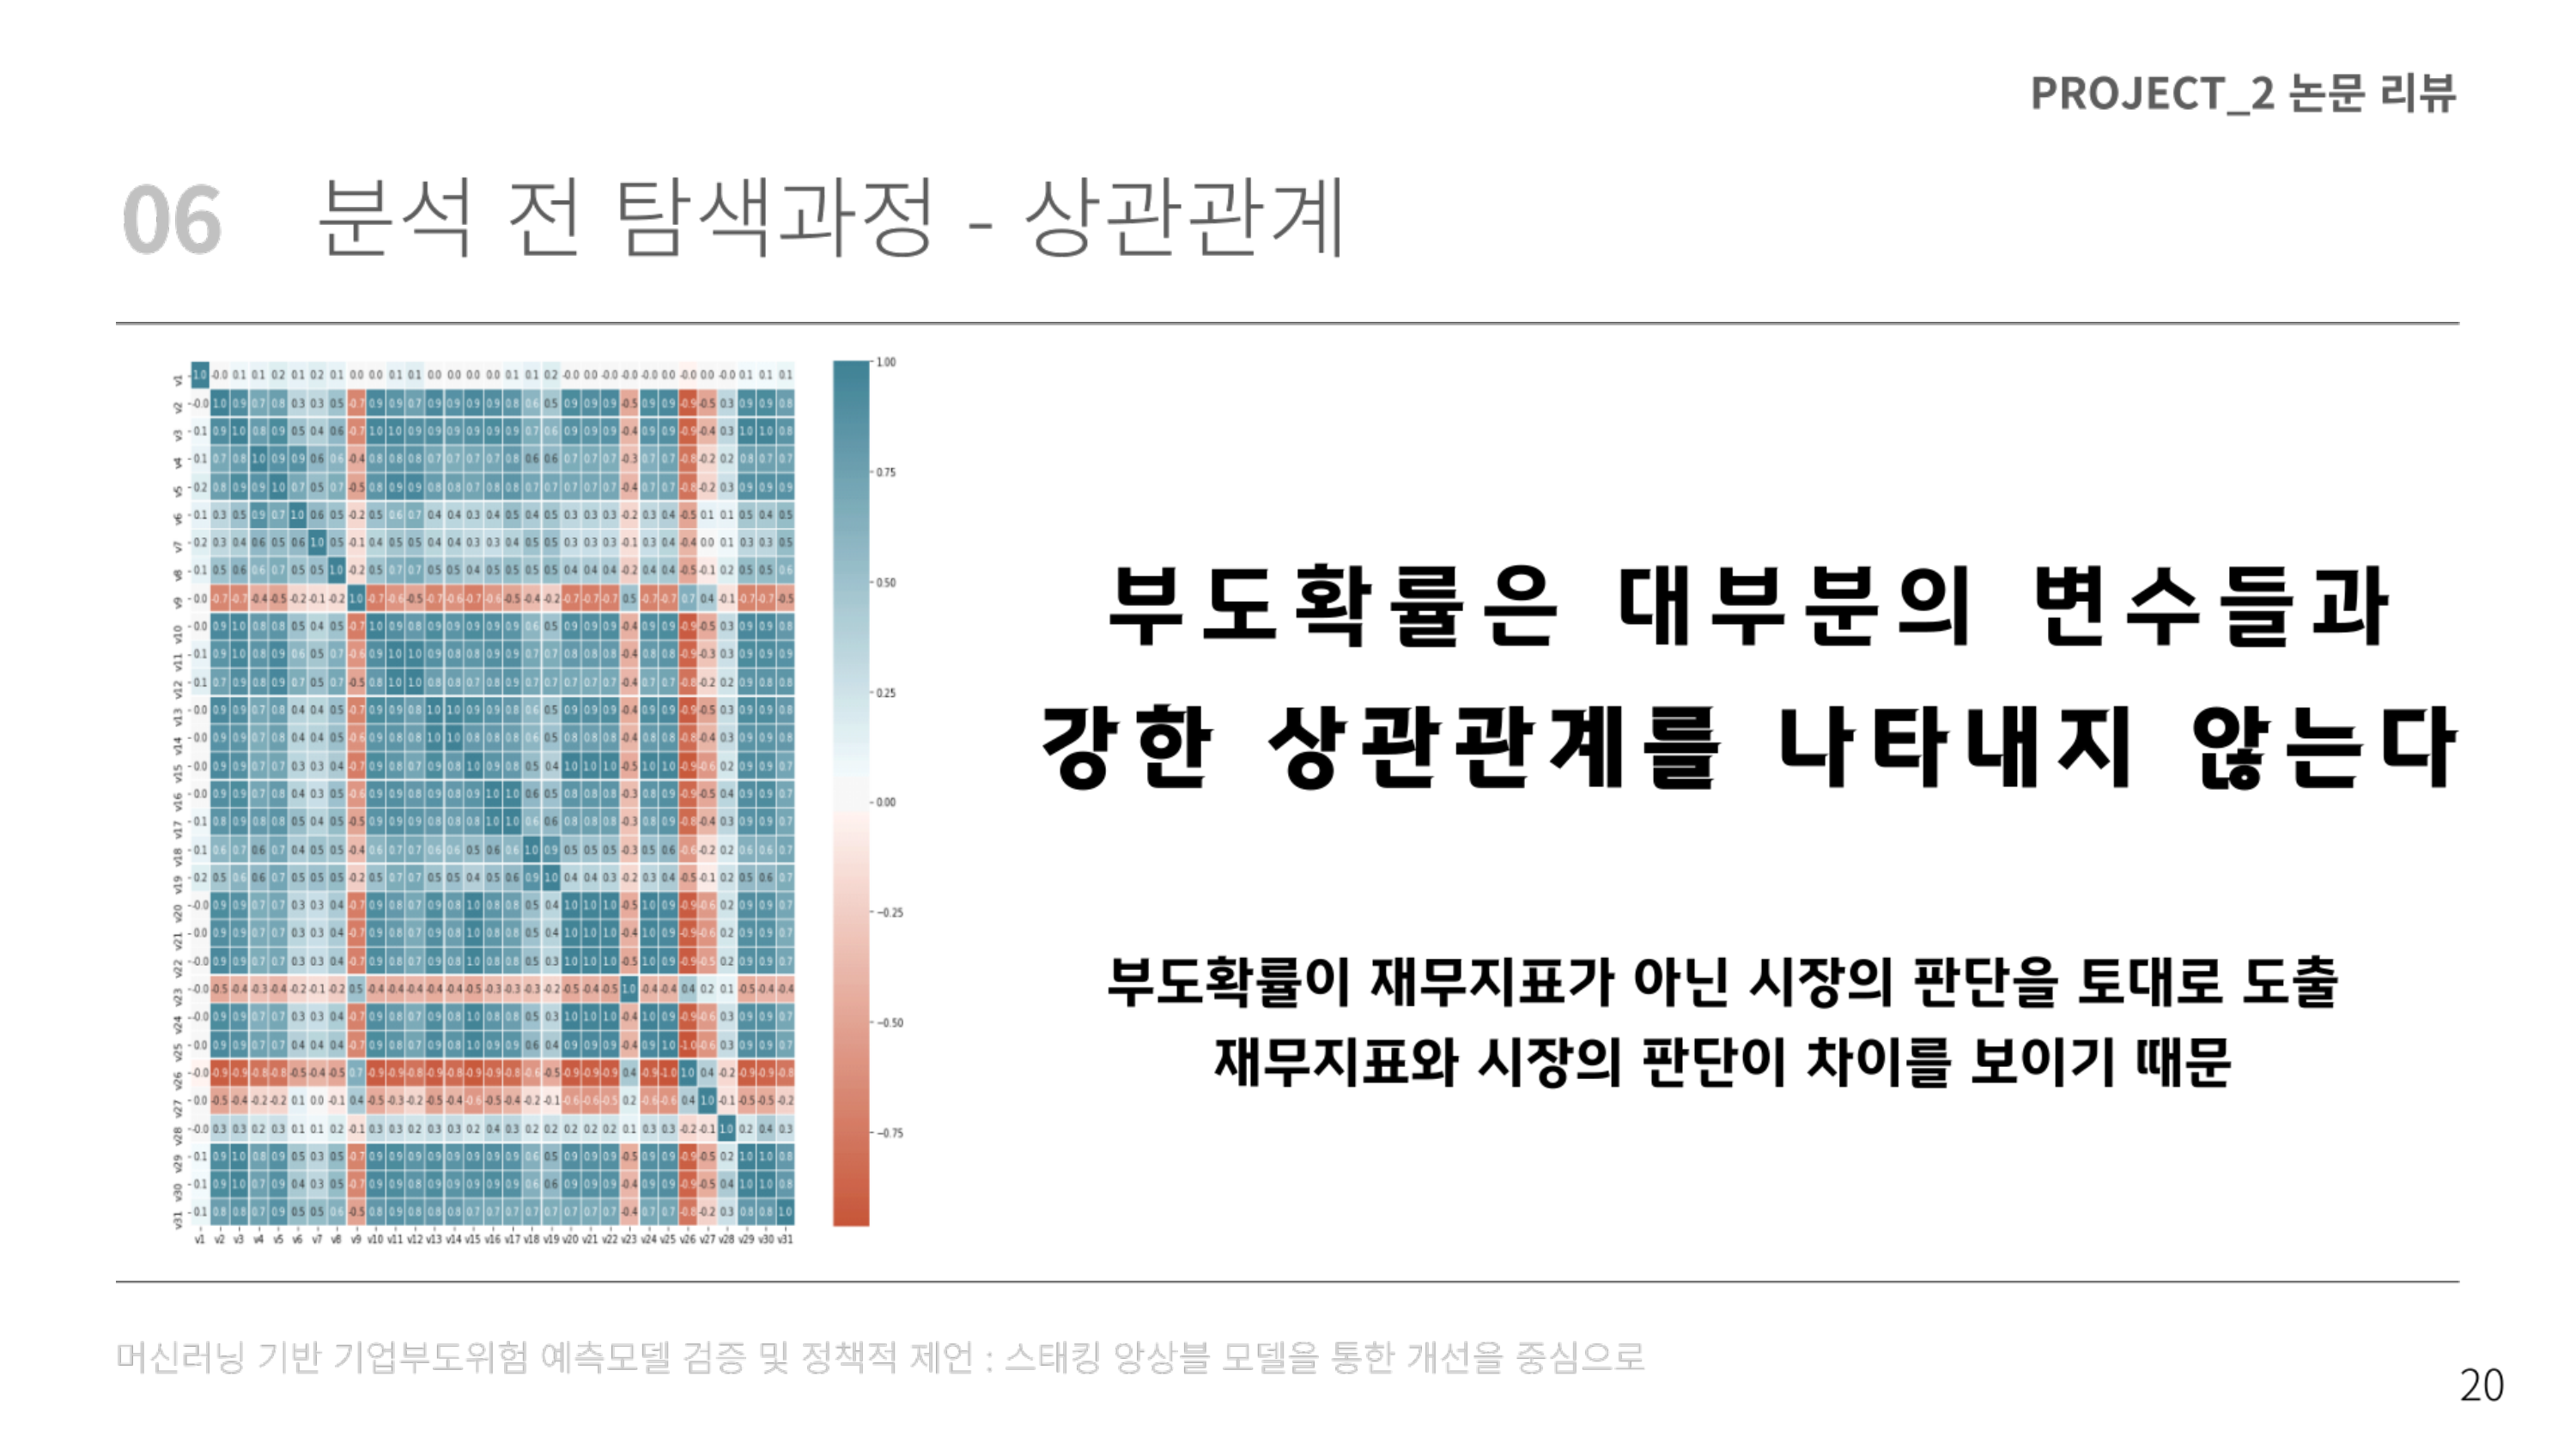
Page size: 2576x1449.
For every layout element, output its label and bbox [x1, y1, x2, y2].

picture [102, 1319, 1683, 1419]
text_box [1440, 322, 2460, 325]
picture [2445, 1340, 2544, 1449]
picture [748, 920, 2564, 1148]
picture [946, 506, 2576, 886]
picture [1449, 46, 2576, 167]
text_box [167, 353, 913, 1258]
text_box [116, 1280, 2460, 1283]
picture [90, 92, 1436, 367]
